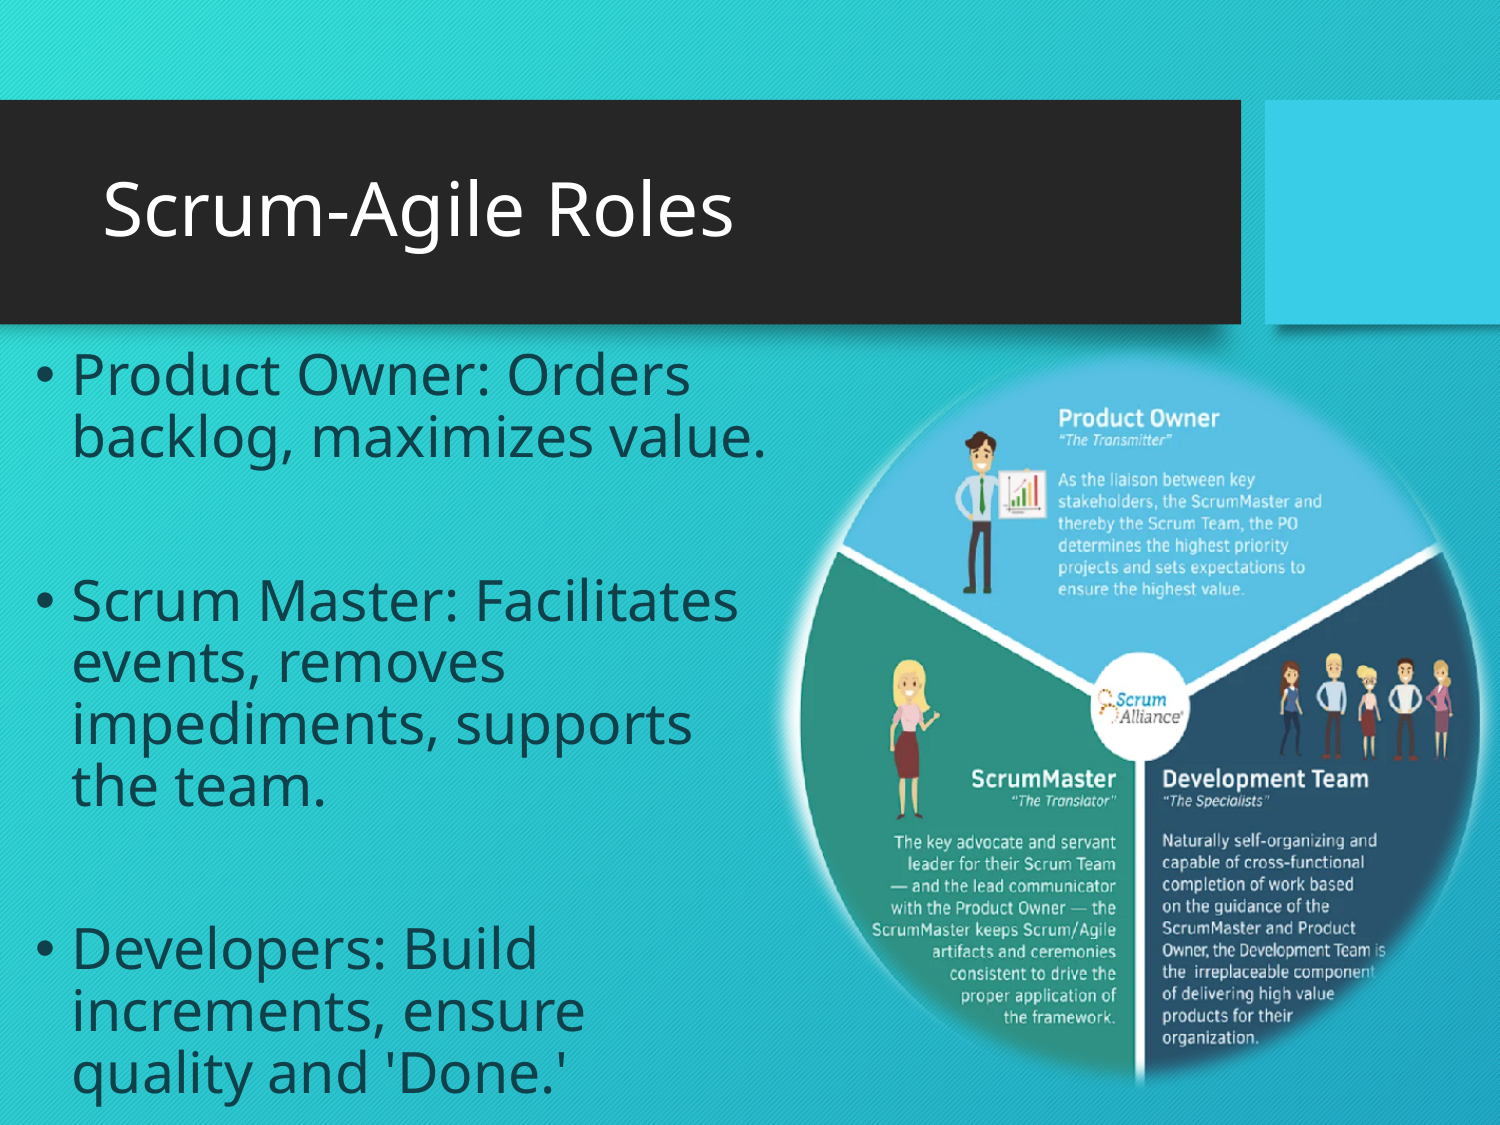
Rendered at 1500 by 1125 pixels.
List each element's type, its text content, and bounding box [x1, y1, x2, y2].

list Product Owner: Orders backlog, maximizes value. Scrum Master: Facilitates events, removes impediments, supports the team. Developers: Build increments, ensure quality and 'Done.' [20, 339, 795, 1125]
picture [0, 322, 1500, 1093]
title Scrum-Agile Roles [87, 123, 1219, 301]
